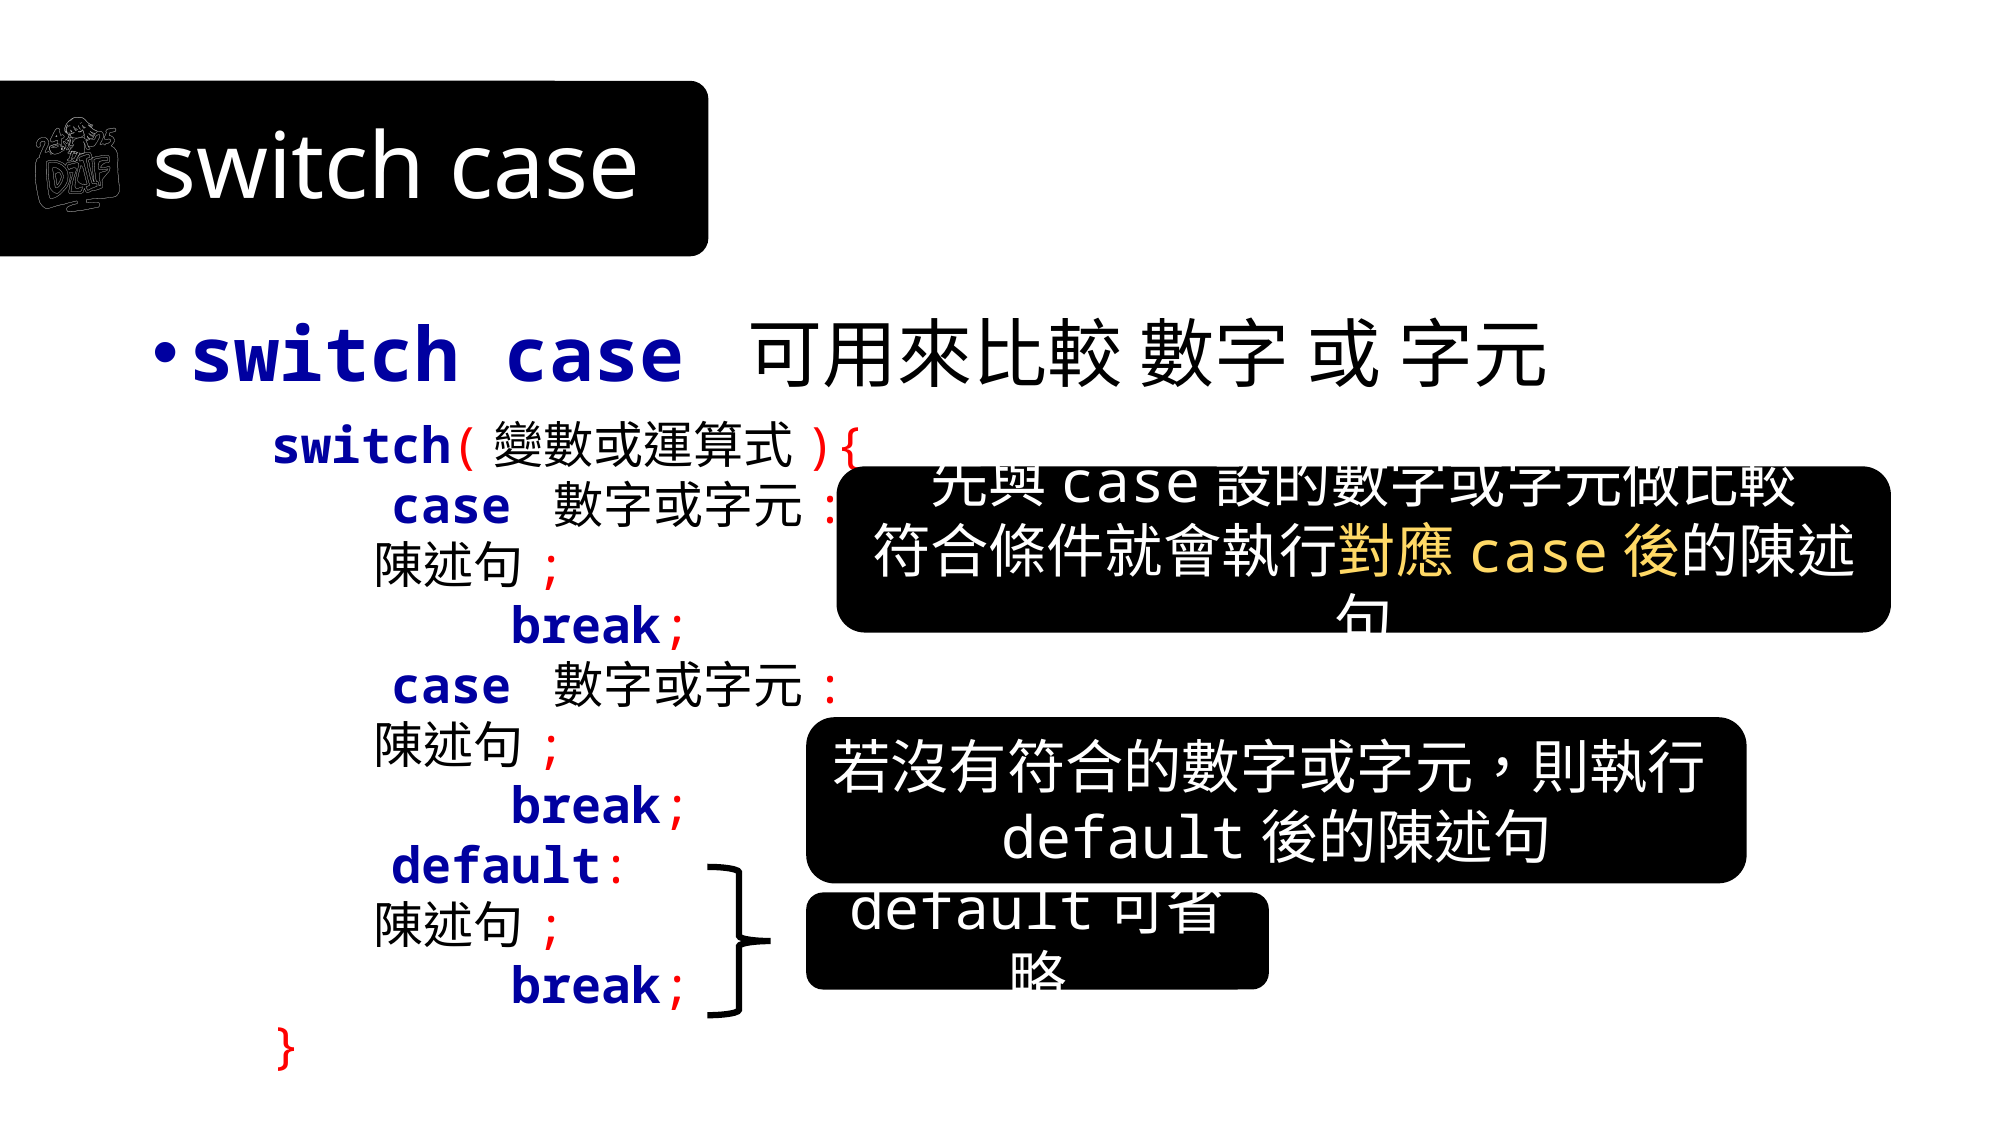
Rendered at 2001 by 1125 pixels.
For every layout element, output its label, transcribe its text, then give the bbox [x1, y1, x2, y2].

text_box [707, 866, 771, 1016]
list switch case 可用來比較 數字 或 字元 [137, 299, 1863, 1125]
title switch case [137, 59, 1863, 278]
text_box [0, 80, 137, 257]
text_box 先與case設的數字或字元做比較 符合條件就會執行對應case後的陳述句 [836, 466, 1891, 633]
text_box 若沒有符合的數字或字元，則執行default後的陳述句 [806, 717, 1747, 884]
text_box default可省略 [806, 892, 1269, 990]
text_box switch(變數或運算式){ case 數字或字元: 陳述句; break; case 數字或字元: 陳述句; break; default: 陳述句; break; } [256, 405, 1419, 1081]
picture [18, 108, 132, 222]
